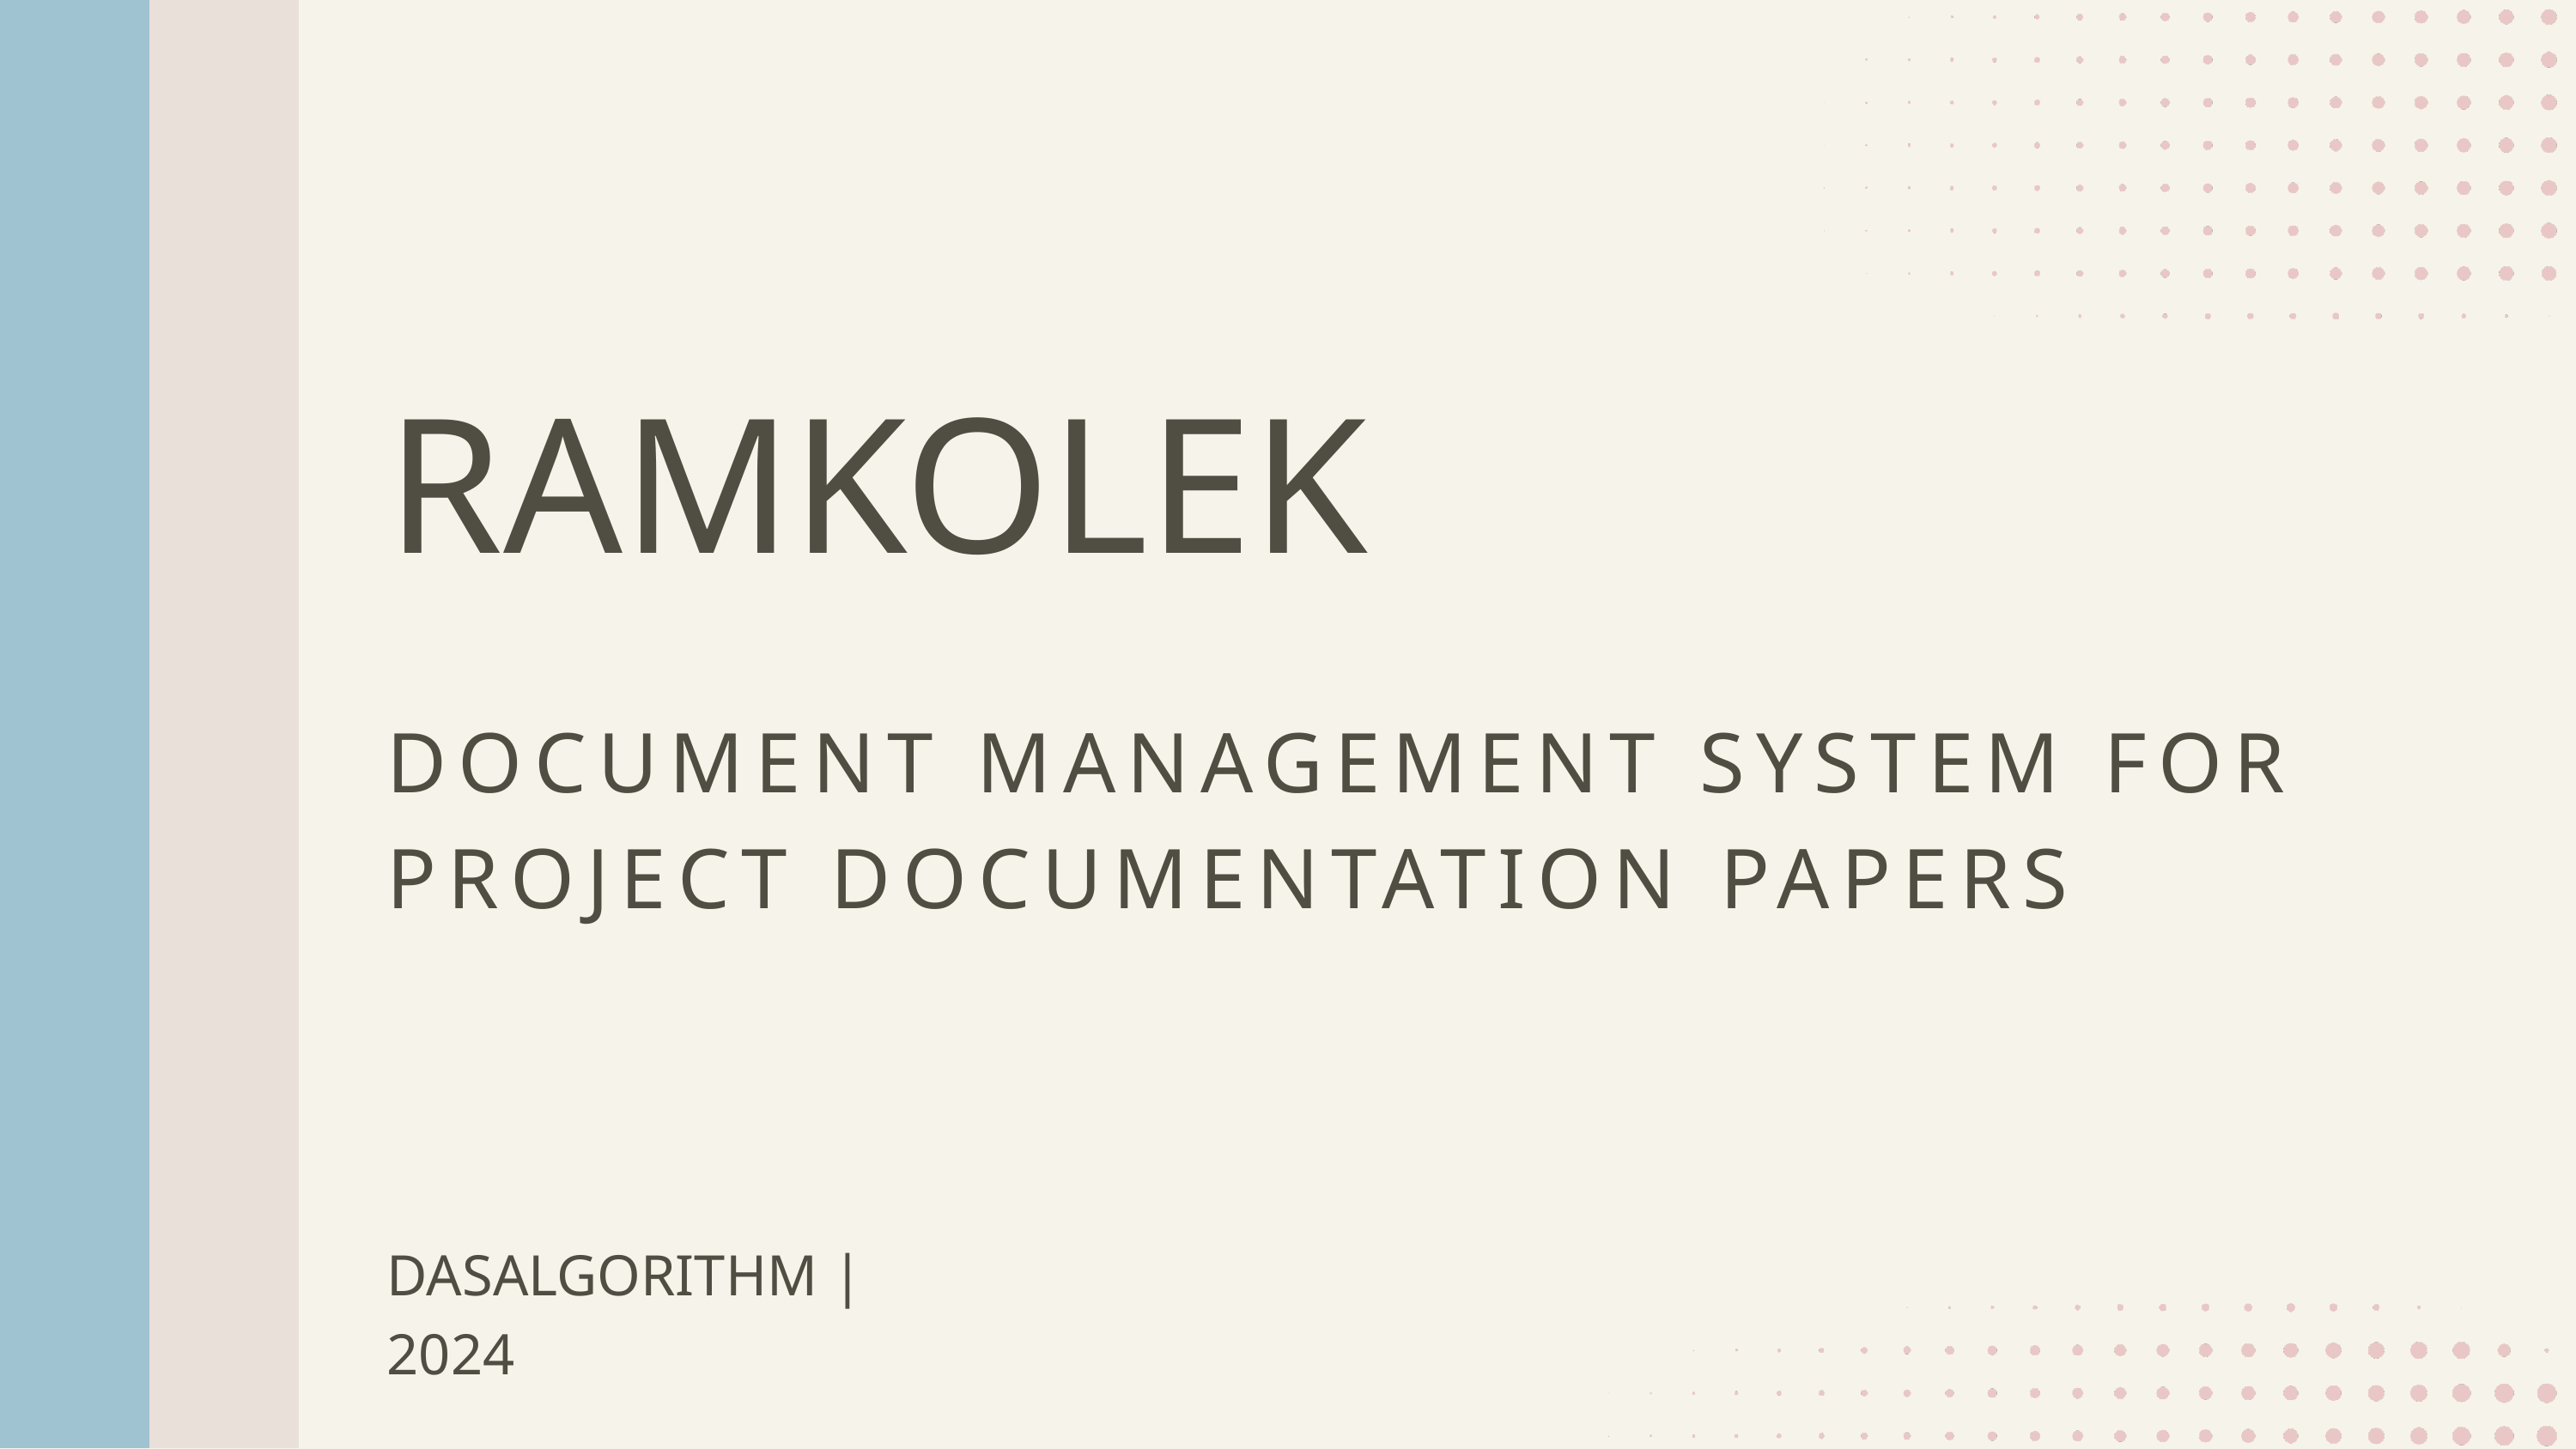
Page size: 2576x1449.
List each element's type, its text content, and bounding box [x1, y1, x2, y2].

text_box DASALGORITHM | 2024 [386, 1228, 976, 1386]
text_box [0, 0, 299, 1449]
text_box [1781, 0, 2576, 319]
text_box DOCUMENT MANAGEMENT SYSTEM FOR PROJECT DOCUMENTATION PAPERS ​ [386, 694, 2453, 925]
text_box RAMKOLEK [386, 329, 2395, 591]
text_box [1565, 1303, 2576, 1449]
